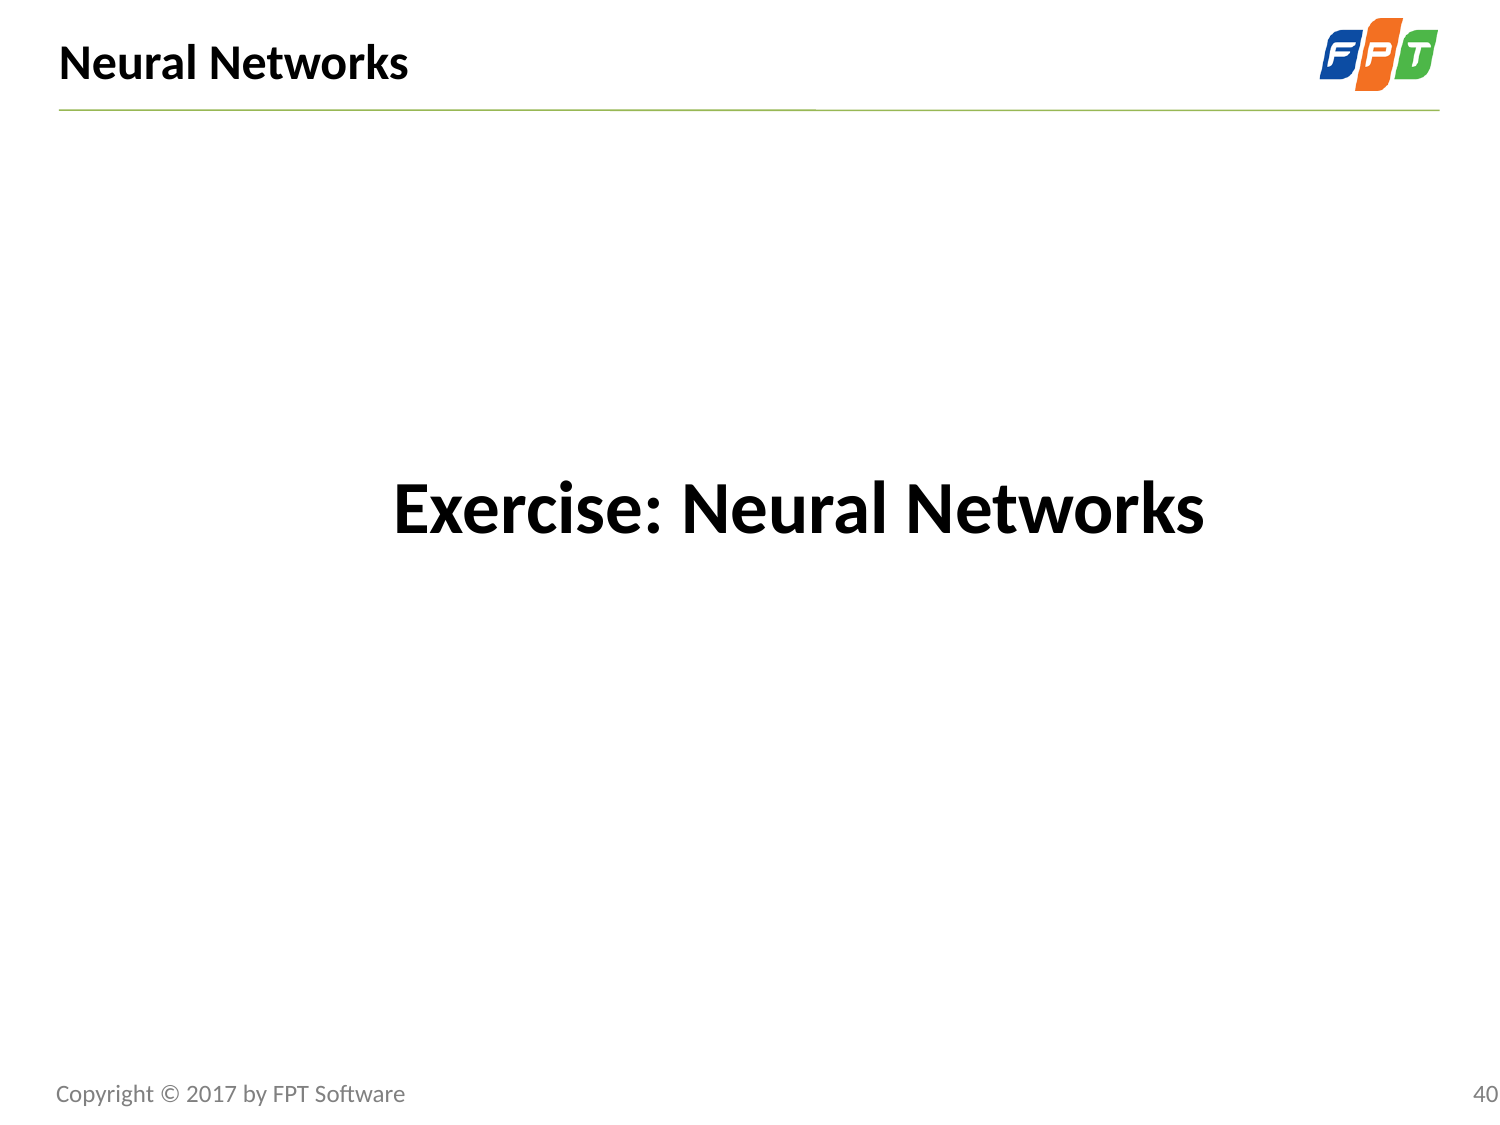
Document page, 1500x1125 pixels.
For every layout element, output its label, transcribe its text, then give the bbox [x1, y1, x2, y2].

text_box Exercise: Neural Networks [184, 468, 1431, 539]
picture [1317, 16, 1439, 93]
text_box Neural Networks [58, 24, 1305, 95]
